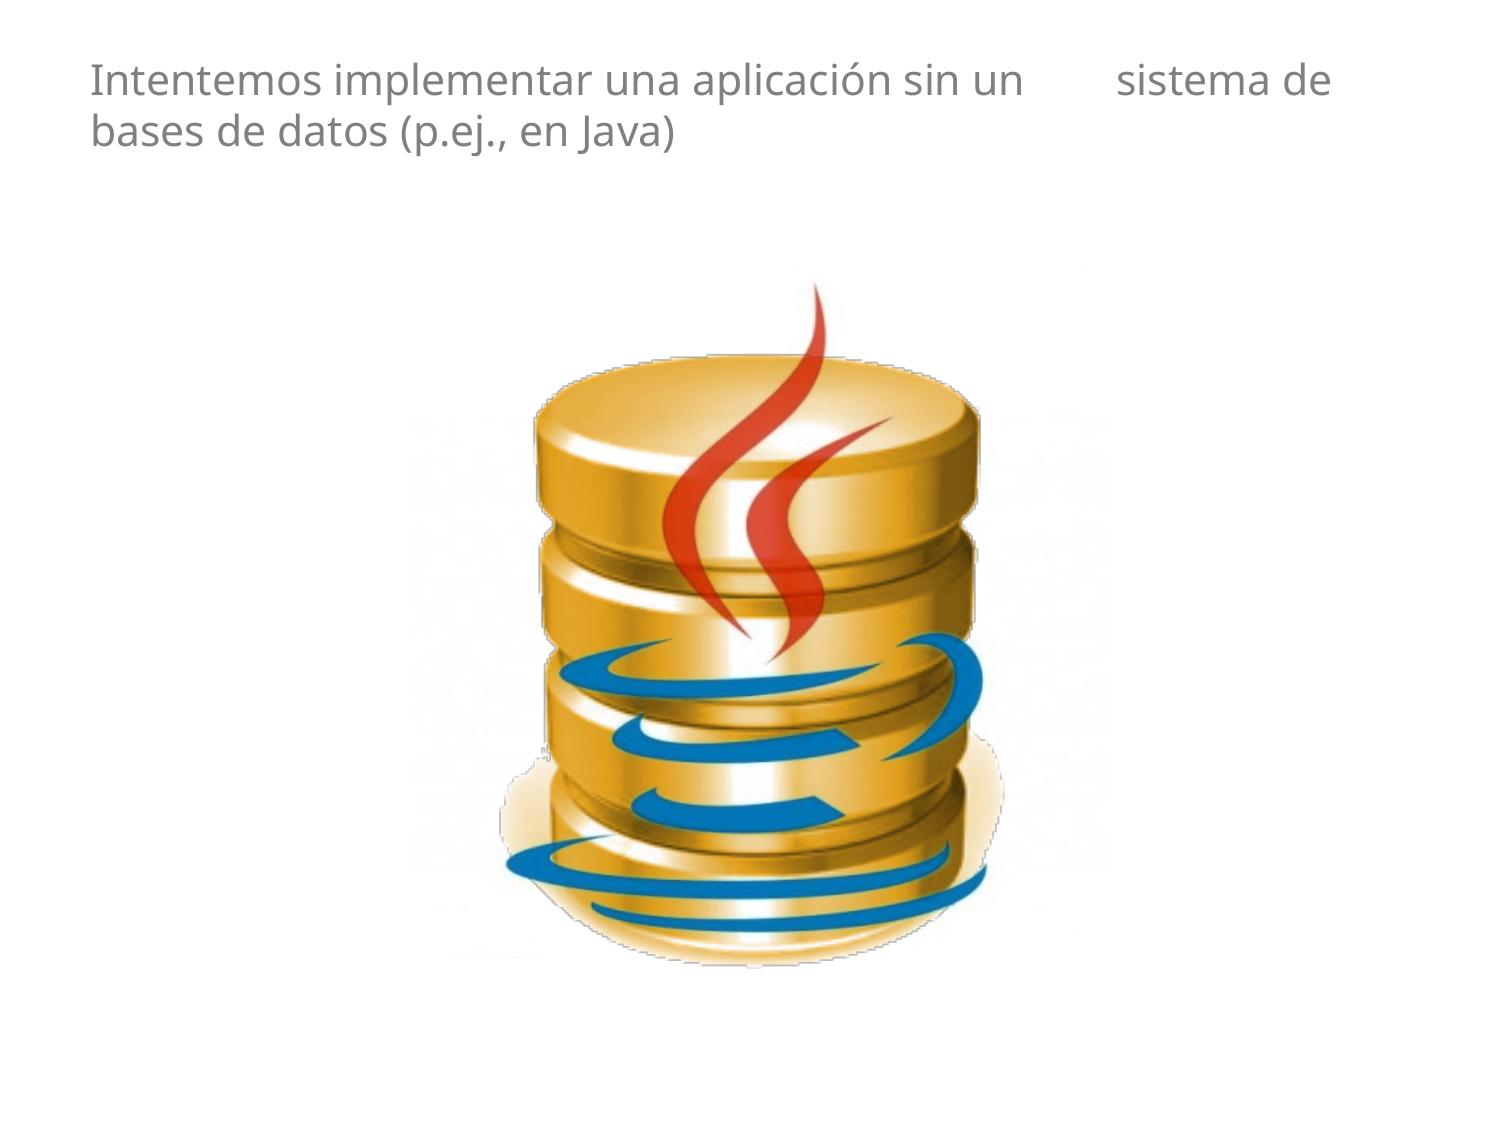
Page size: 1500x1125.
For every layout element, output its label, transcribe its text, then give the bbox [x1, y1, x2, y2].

title Intentemos implementar una aplicación sin un sistema de bases de datos (p.ej., en Java) [75, 45, 1425, 163]
picture [412, 262, 1108, 982]
